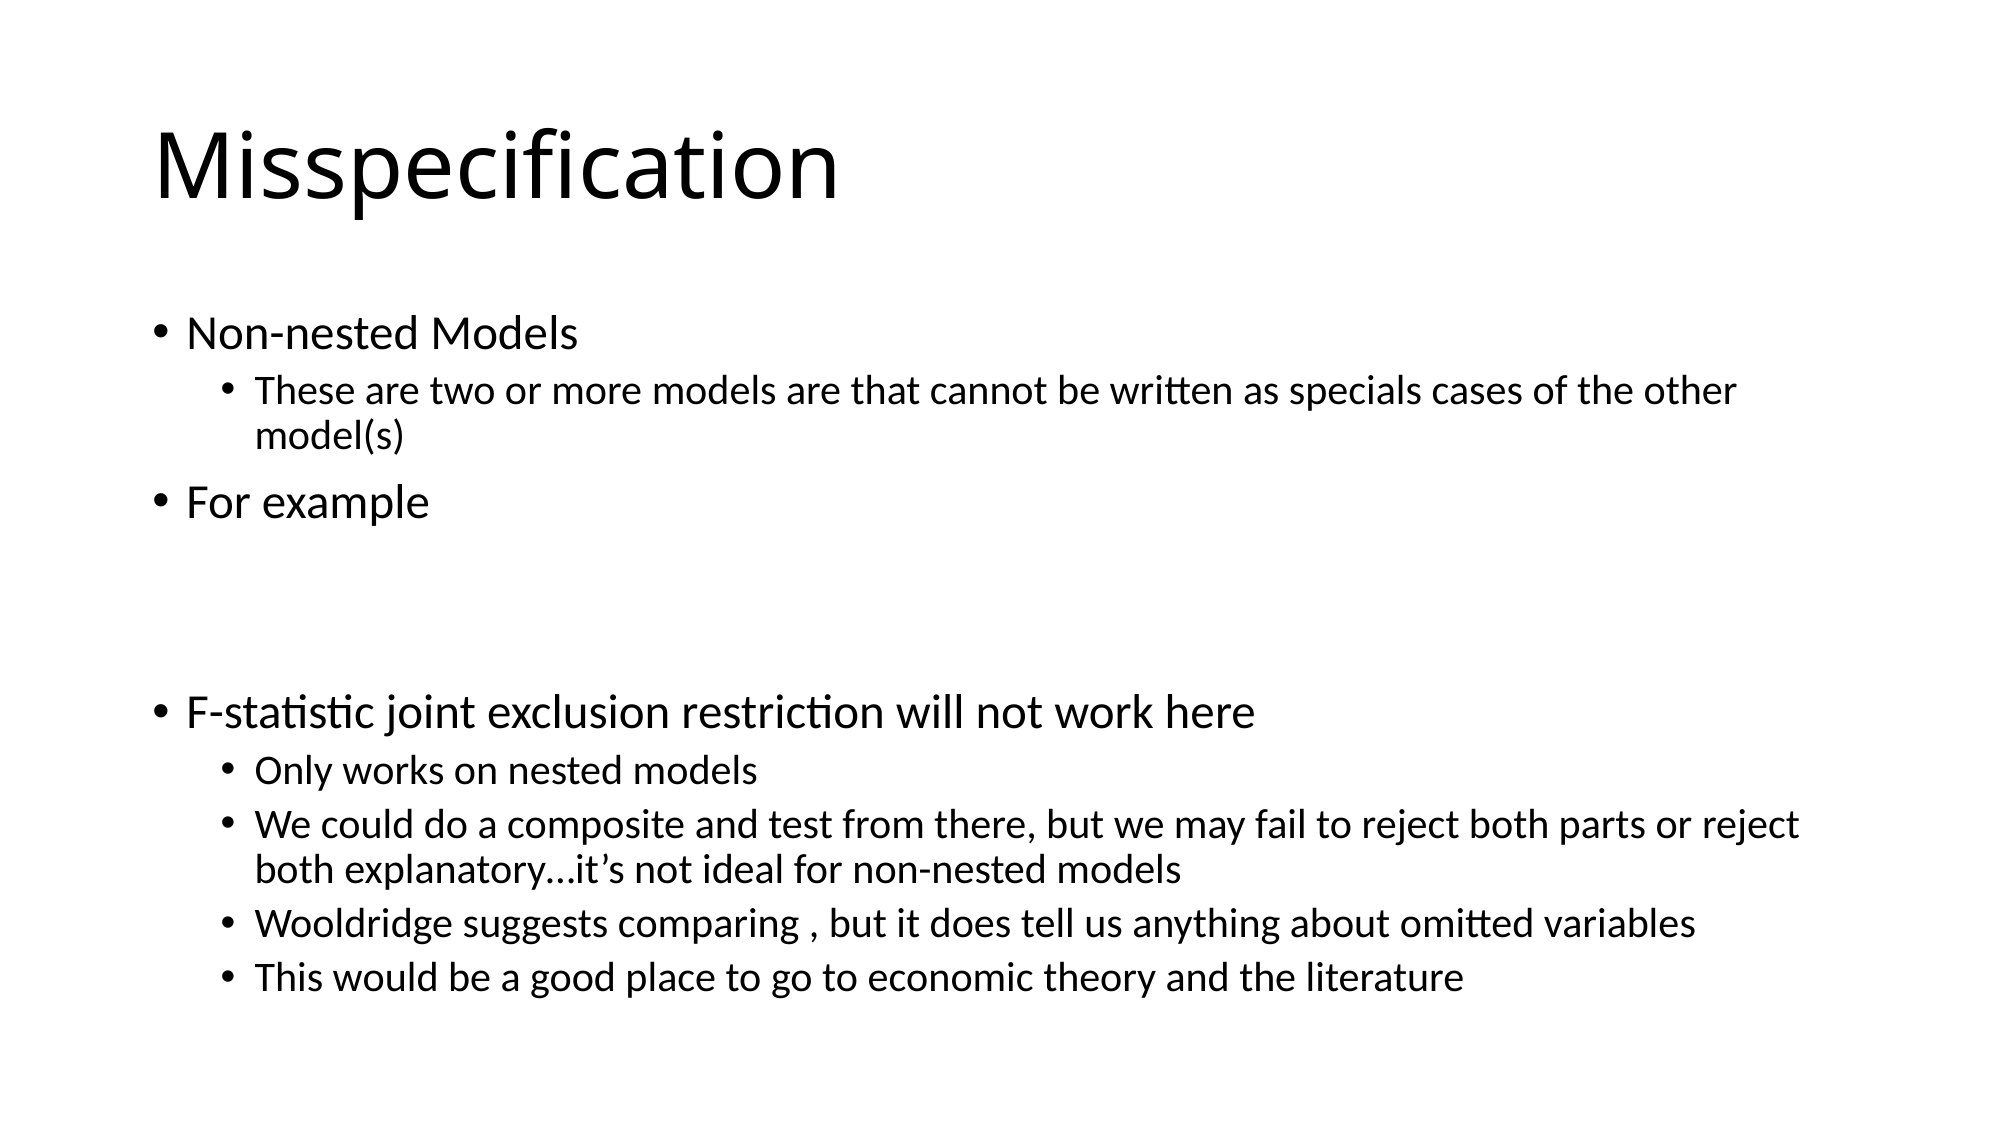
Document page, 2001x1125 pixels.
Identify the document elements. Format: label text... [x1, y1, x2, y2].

title Misspecification [137, 59, 1863, 278]
